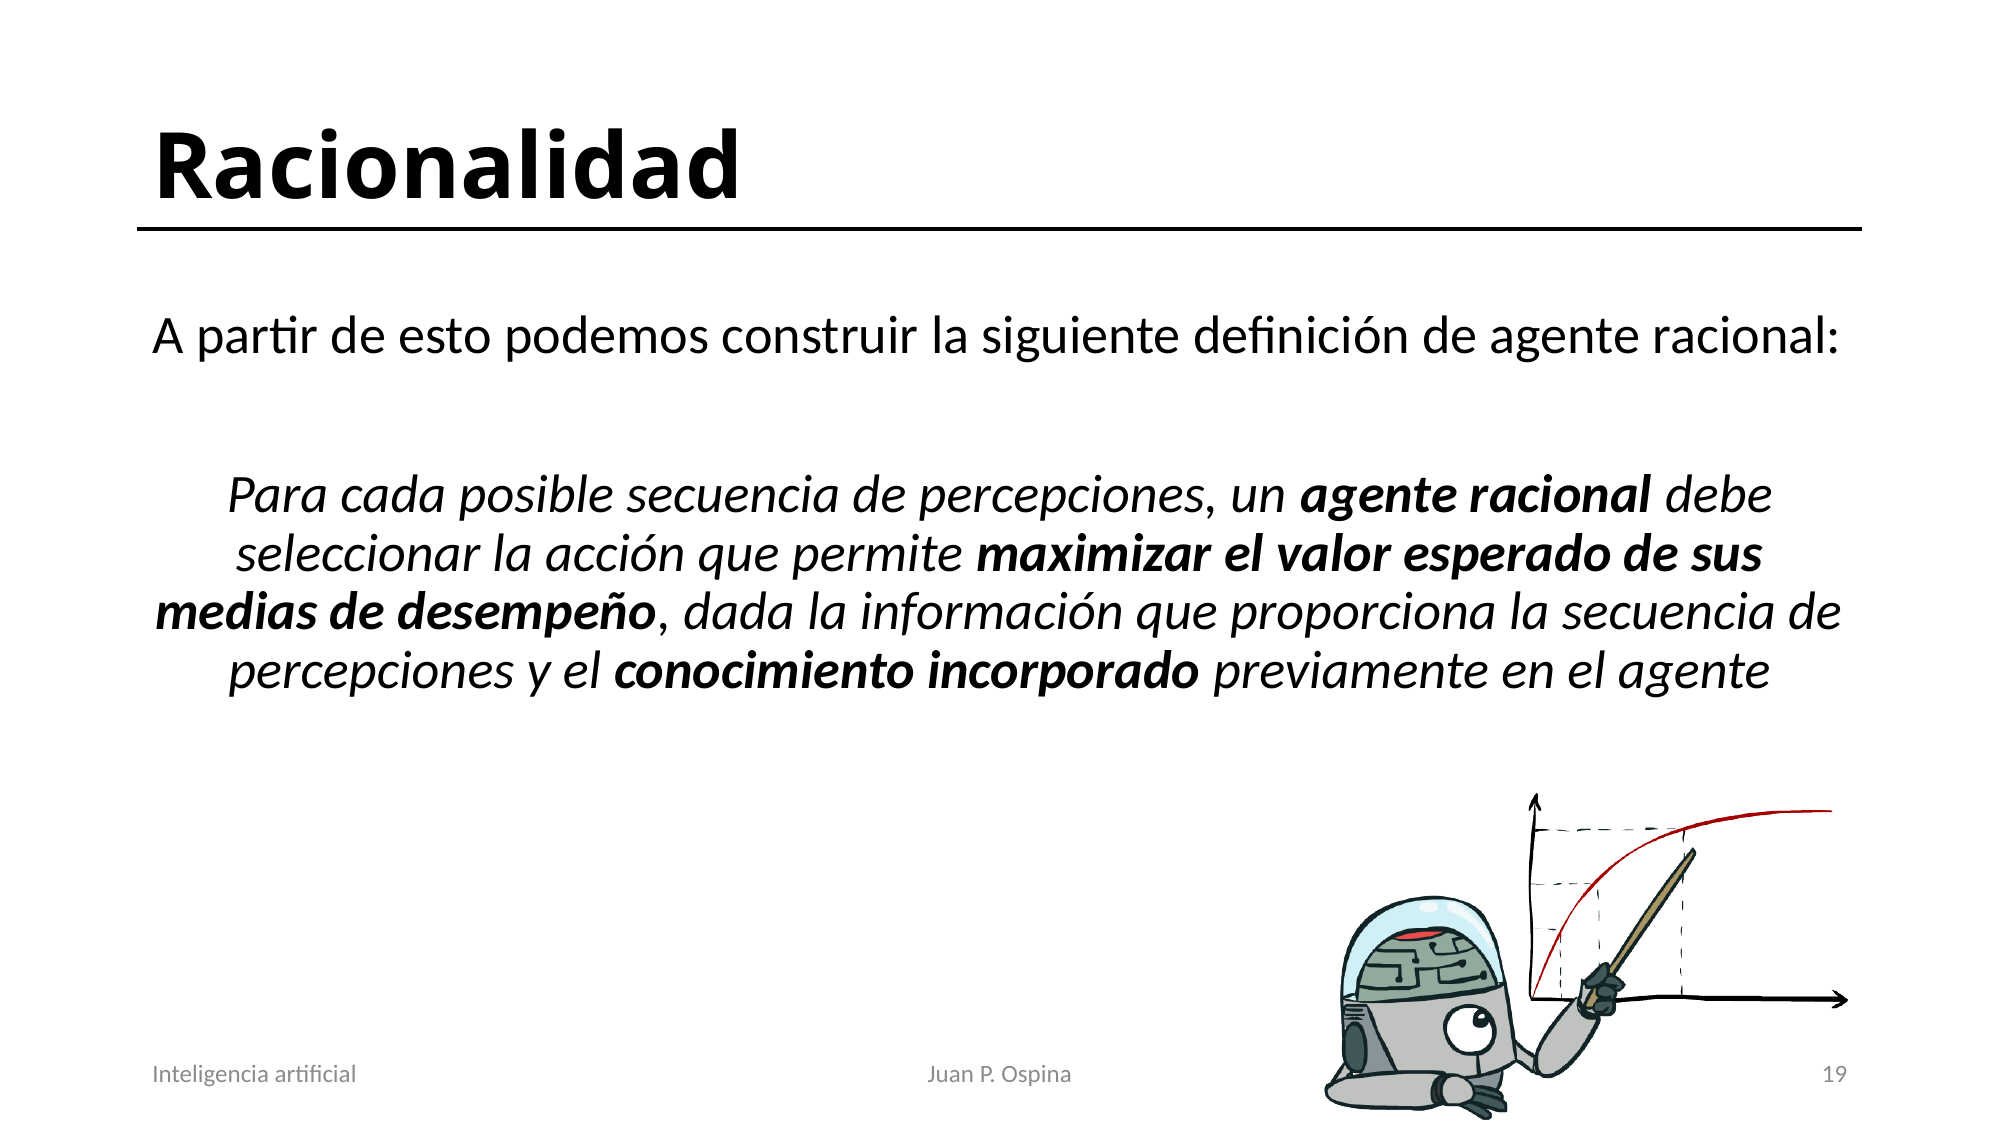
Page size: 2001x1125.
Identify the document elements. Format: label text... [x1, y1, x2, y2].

list A partir de esto podemos construir la siguiente definición de agente racional: Para cada posible secuencia de percepciones, un agente racional debe seleccionar la acción que permite maximizar el valor esperado de sus medias de desempeño, dada la información que proporciona la secuencia de percepciones y el conocimiento incorporado previamente en el agente [137, 299, 1863, 1014]
picture [1305, 761, 1863, 1125]
slide_number Inteligencia artificial [137, 1042, 588, 1103]
footer Juan P. Ospina [662, 1042, 1305, 1103]
title Racionalidad [137, 59, 1863, 278]
